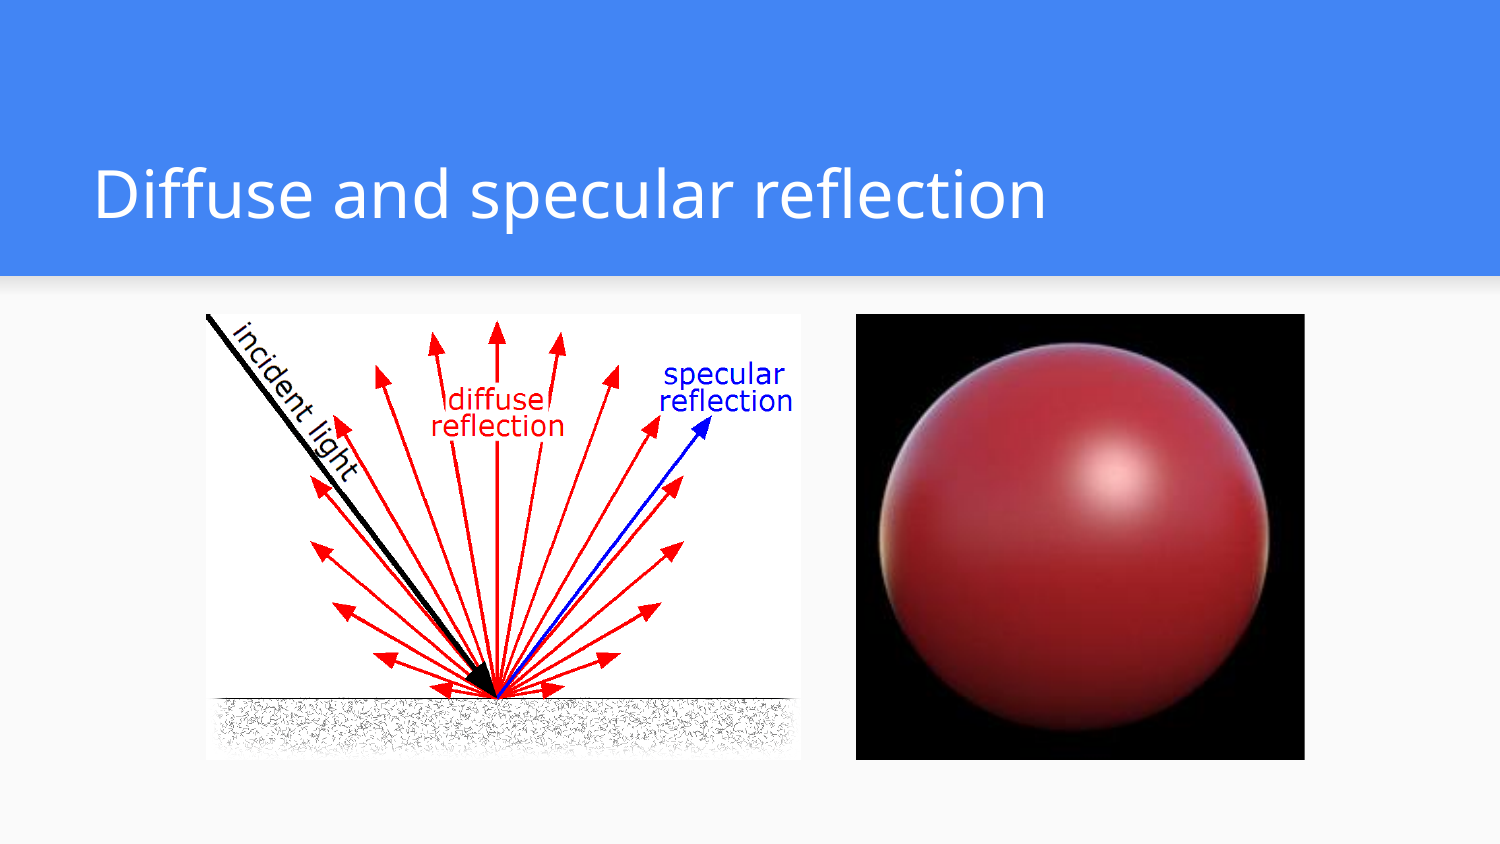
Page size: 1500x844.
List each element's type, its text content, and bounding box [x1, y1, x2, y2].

picture [206, 314, 801, 760]
title Diffuse and specular reflection [77, 121, 1427, 248]
picture [855, 314, 1305, 760]
